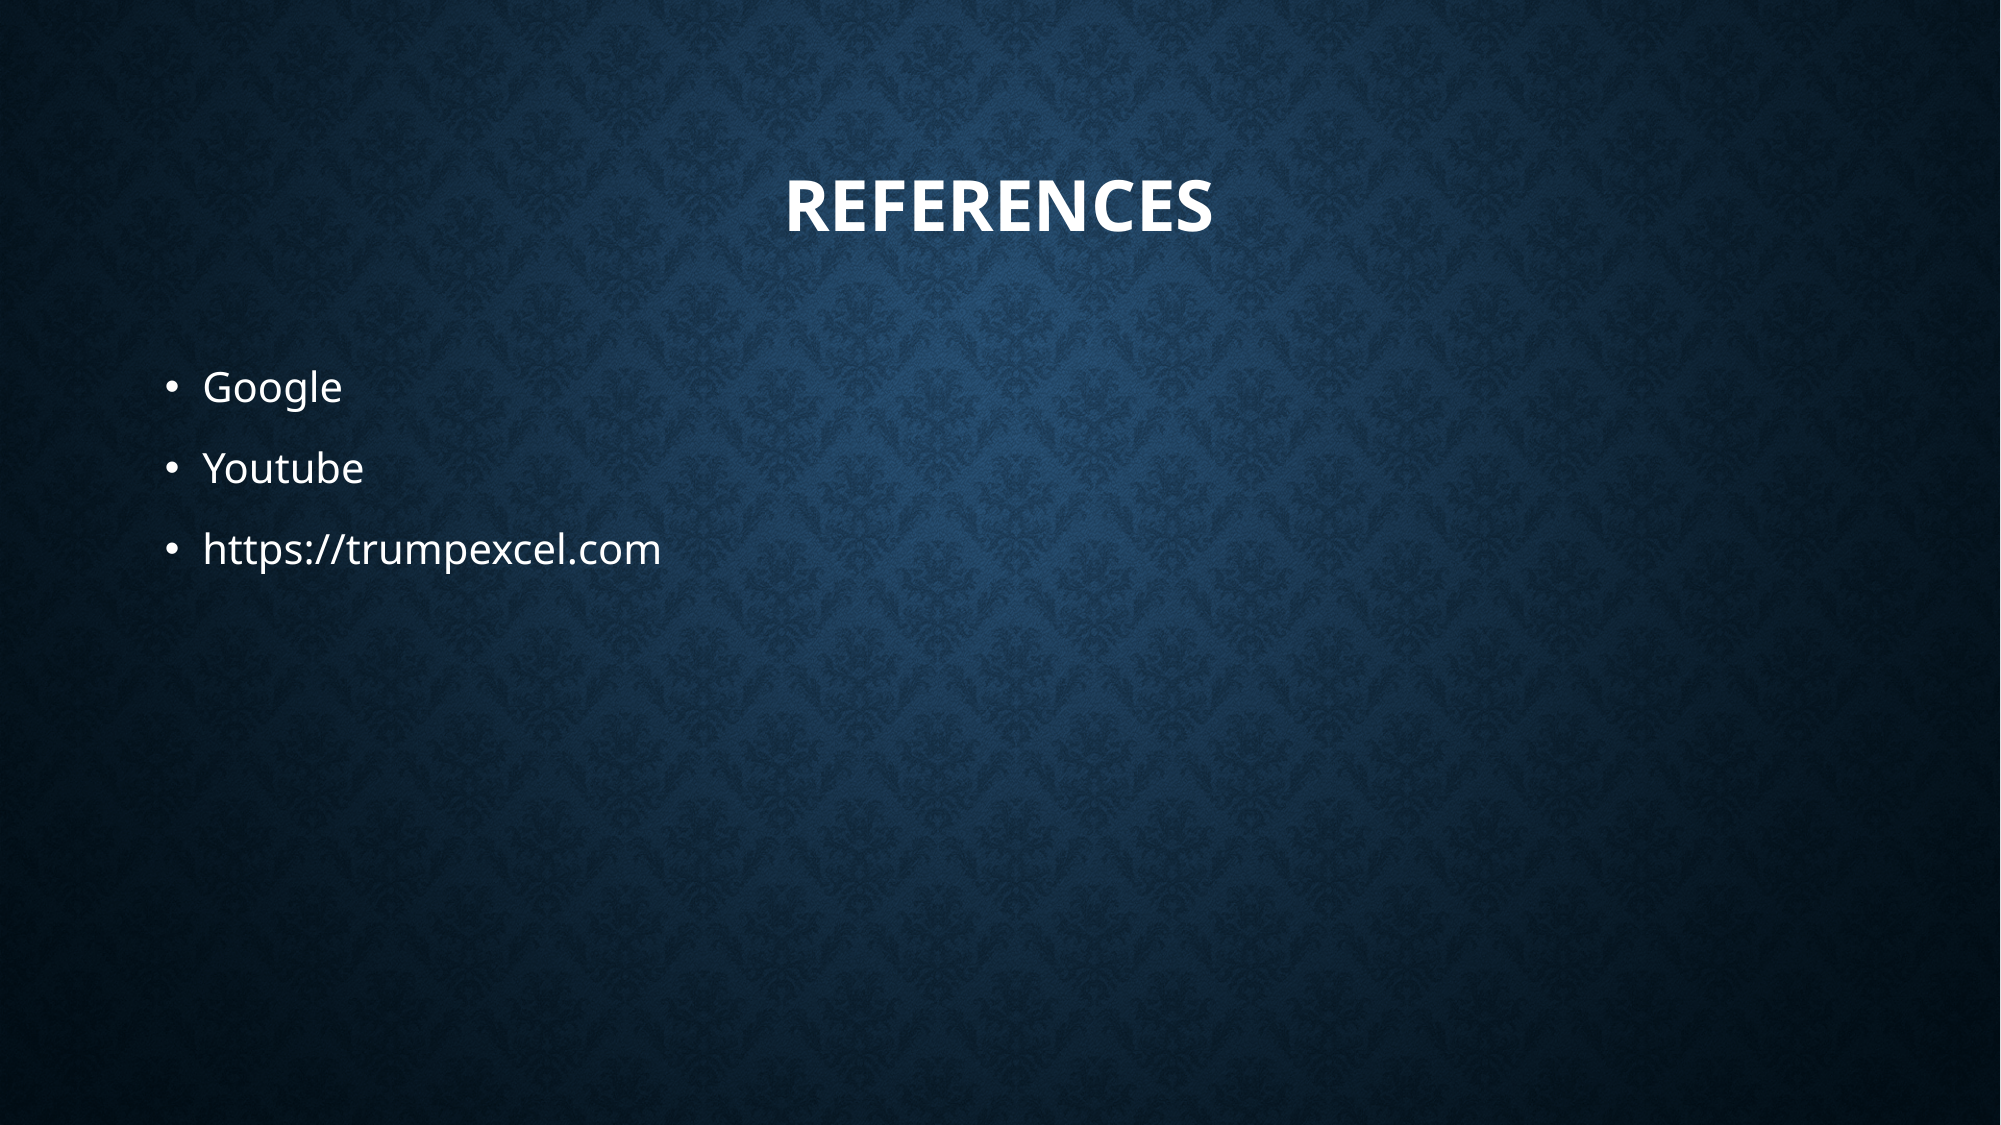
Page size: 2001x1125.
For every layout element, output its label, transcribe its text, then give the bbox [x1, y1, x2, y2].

title references [149, 99, 1849, 318]
list Google Youtube https://trumpexcel.com [149, 343, 1849, 950]
